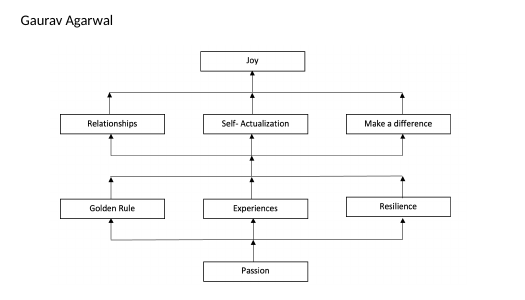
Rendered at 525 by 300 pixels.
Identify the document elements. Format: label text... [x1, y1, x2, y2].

title Gaurav Agarwal [5, 5, 518, 37]
picture [50, 45, 467, 285]
